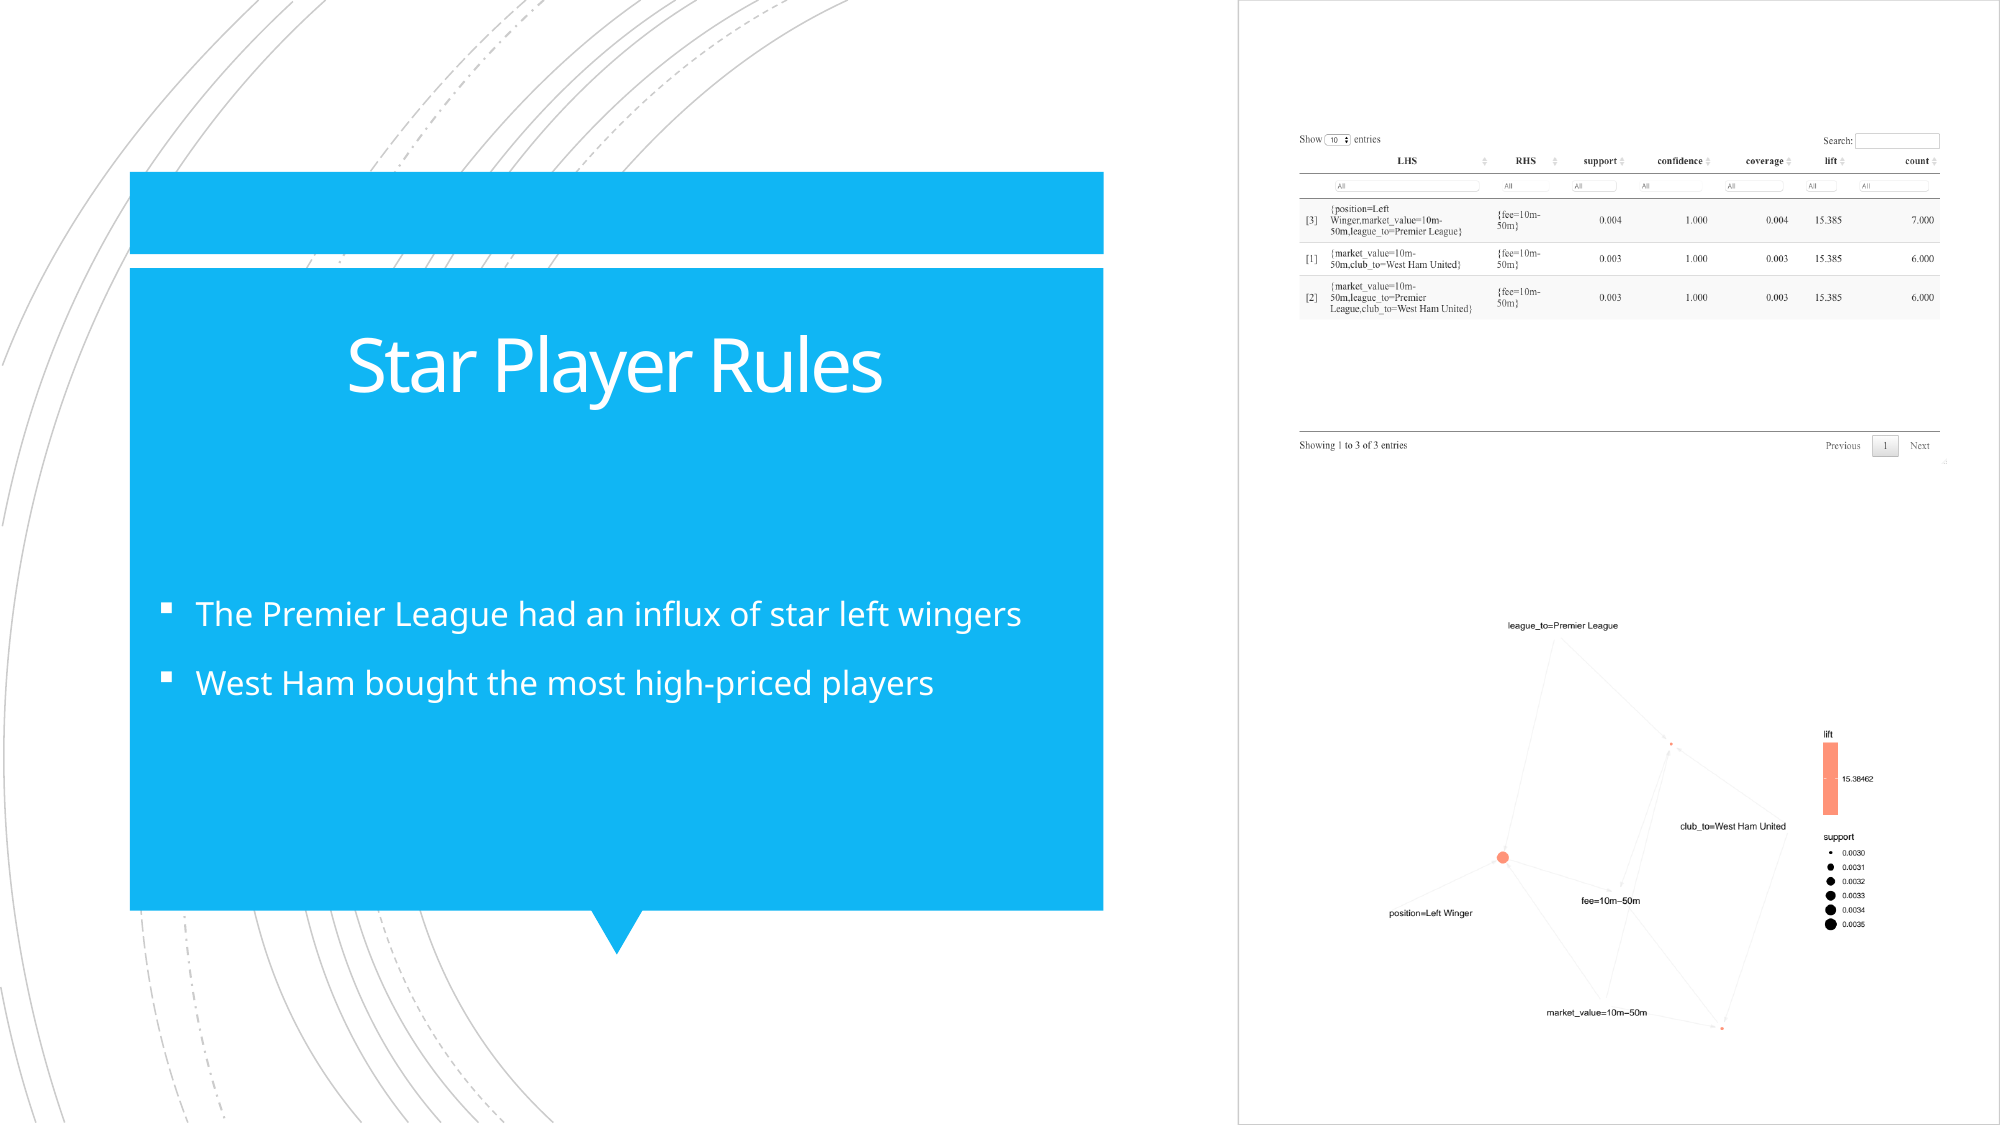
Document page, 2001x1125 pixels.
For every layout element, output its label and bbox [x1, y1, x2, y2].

text_box [1996, 0, 2000, 1125]
picture [1338, 588, 1900, 1074]
text_box [0, 0, 1996, 1125]
picture [1290, 124, 1948, 465]
